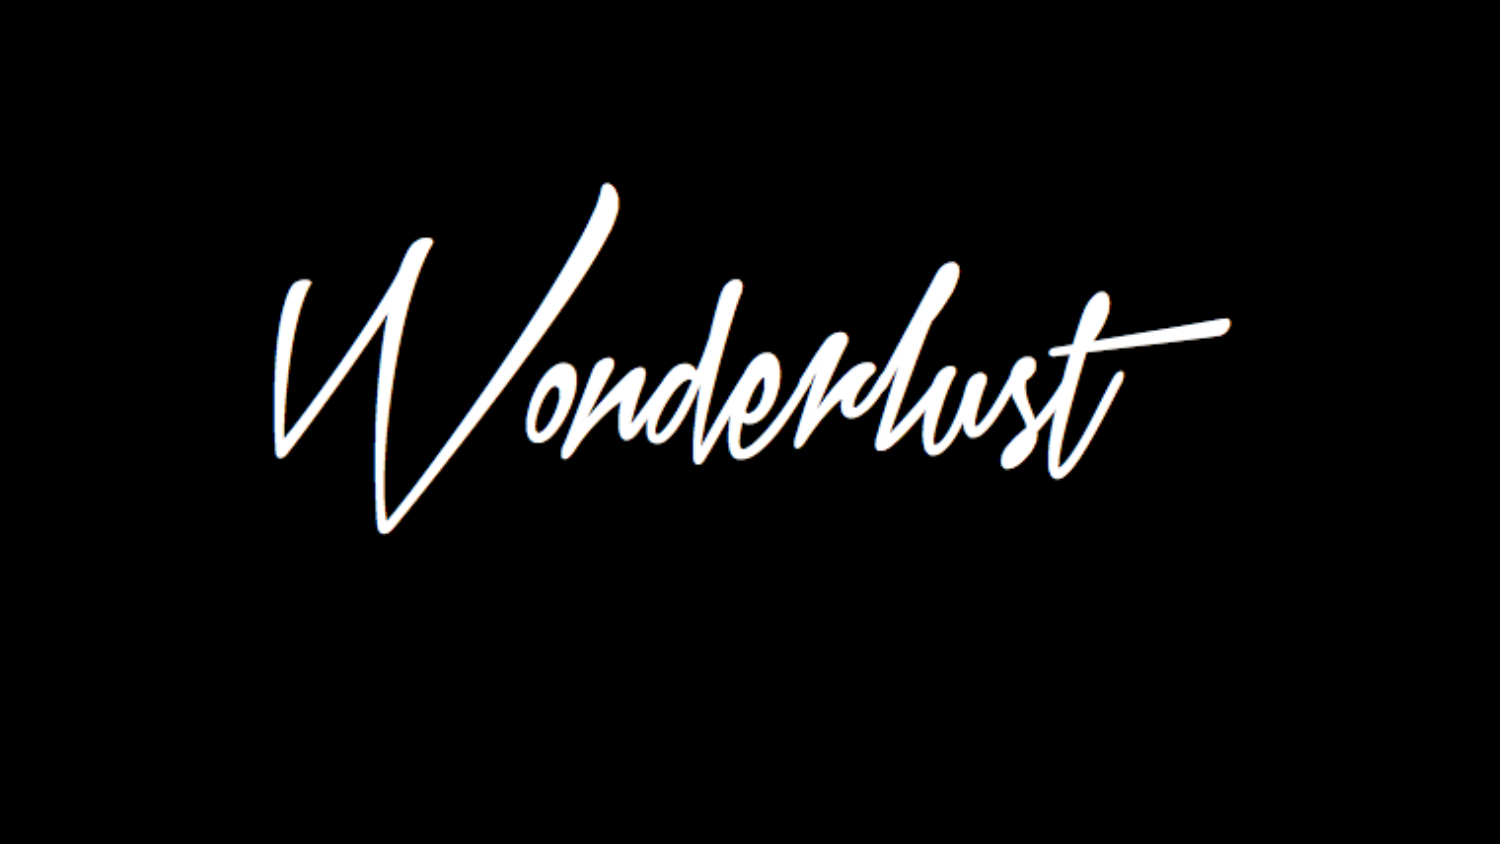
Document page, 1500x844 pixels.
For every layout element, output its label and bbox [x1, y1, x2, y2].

picture [254, 107, 1260, 615]
